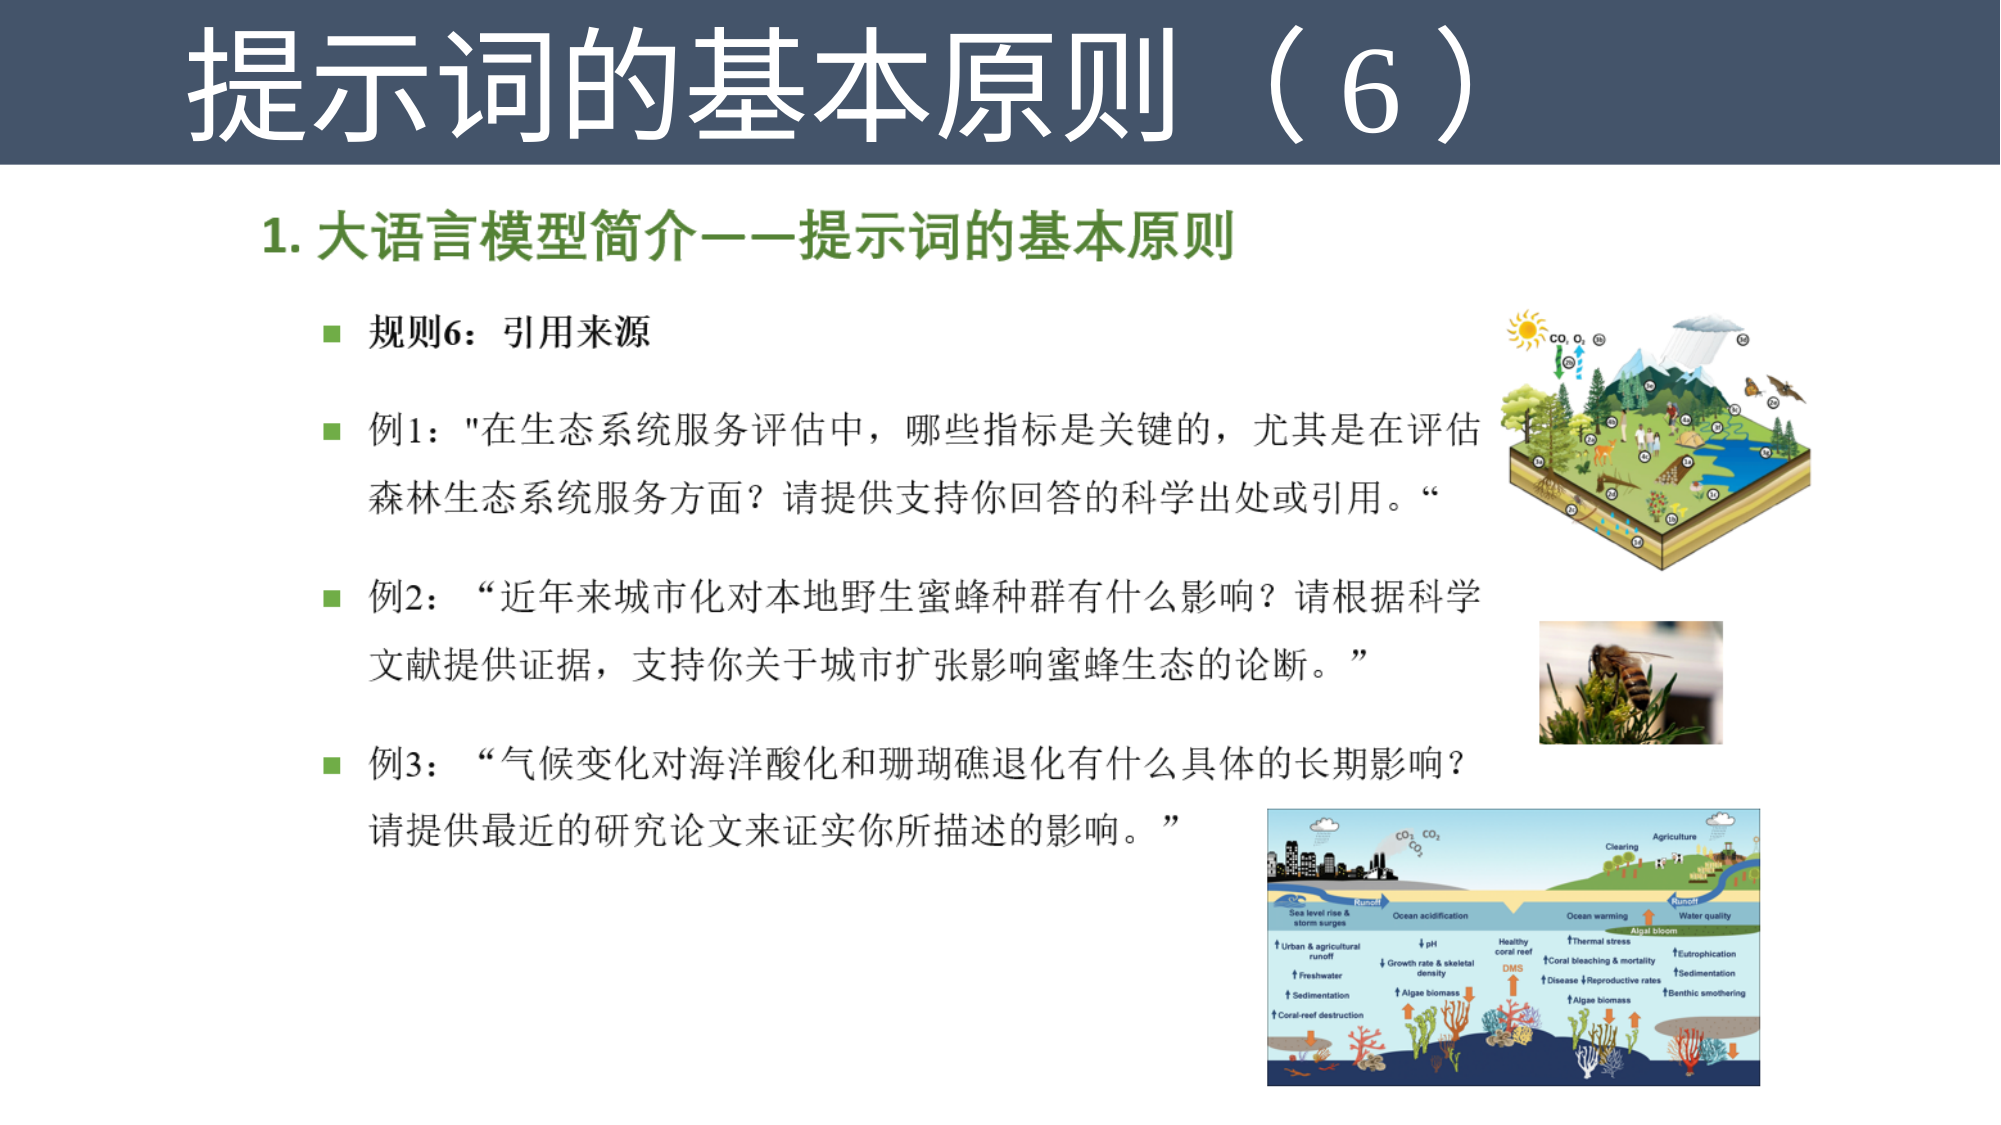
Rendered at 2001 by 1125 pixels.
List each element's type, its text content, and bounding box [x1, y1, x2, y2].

text_box 提示词的基本原则（6） [0, 0, 2000, 165]
picture [253, 196, 1831, 1094]
